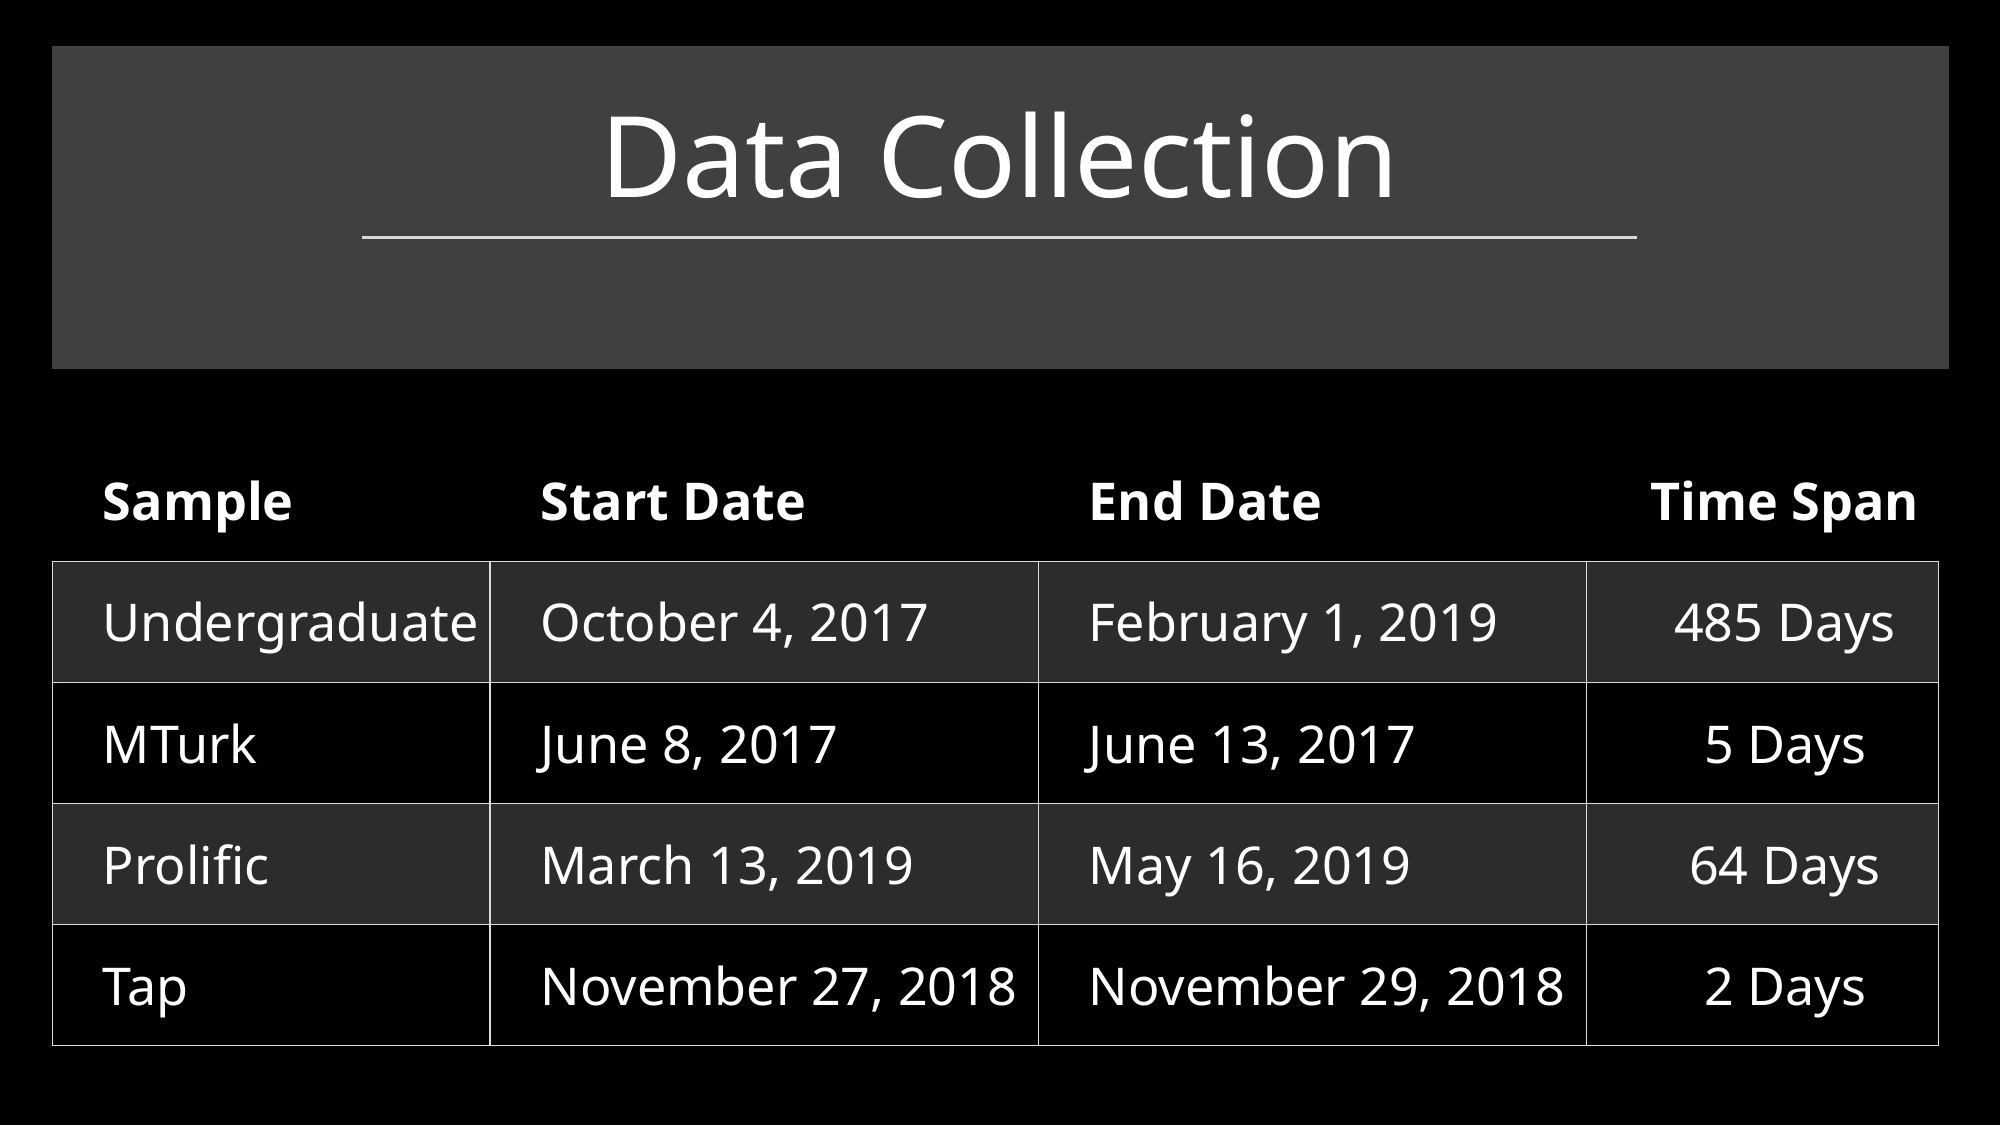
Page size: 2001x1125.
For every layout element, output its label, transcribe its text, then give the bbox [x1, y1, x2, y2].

table_cell 2 Days [1587, 925, 1938, 1045]
text_box [61, 55, 1939, 360]
table_cell 5 Days [1587, 683, 1938, 803]
table_cell November 27, 2018 [491, 925, 1038, 1045]
title Data Collection [86, 76, 1914, 230]
table_cell 485 Days [1587, 562, 1938, 682]
table_cell Prolific [53, 804, 489, 924]
table_cell October 4, 2017 [491, 562, 1038, 682]
table_cell March 13, 2019 [491, 804, 1038, 924]
table_cell June 13, 2017 [1039, 683, 1586, 803]
table_cell MTurk [53, 683, 489, 803]
table_header Start Date [490, 440, 1038, 561]
table_cell June 8, 2017 [491, 683, 1038, 803]
table_header End Date [1038, 440, 1587, 561]
table_header Time Span [1587, 440, 1938, 561]
table_cell Undergraduate [53, 562, 489, 682]
table_cell February 1, 2019 [1039, 562, 1586, 682]
table_cell 64 Days [1587, 804, 1938, 924]
table_cell Tap [53, 925, 489, 1045]
table_header Sample [53, 440, 490, 561]
table_cell May 16, 2019 [1039, 804, 1586, 924]
table_cell November 29, 2018 [1039, 925, 1586, 1045]
